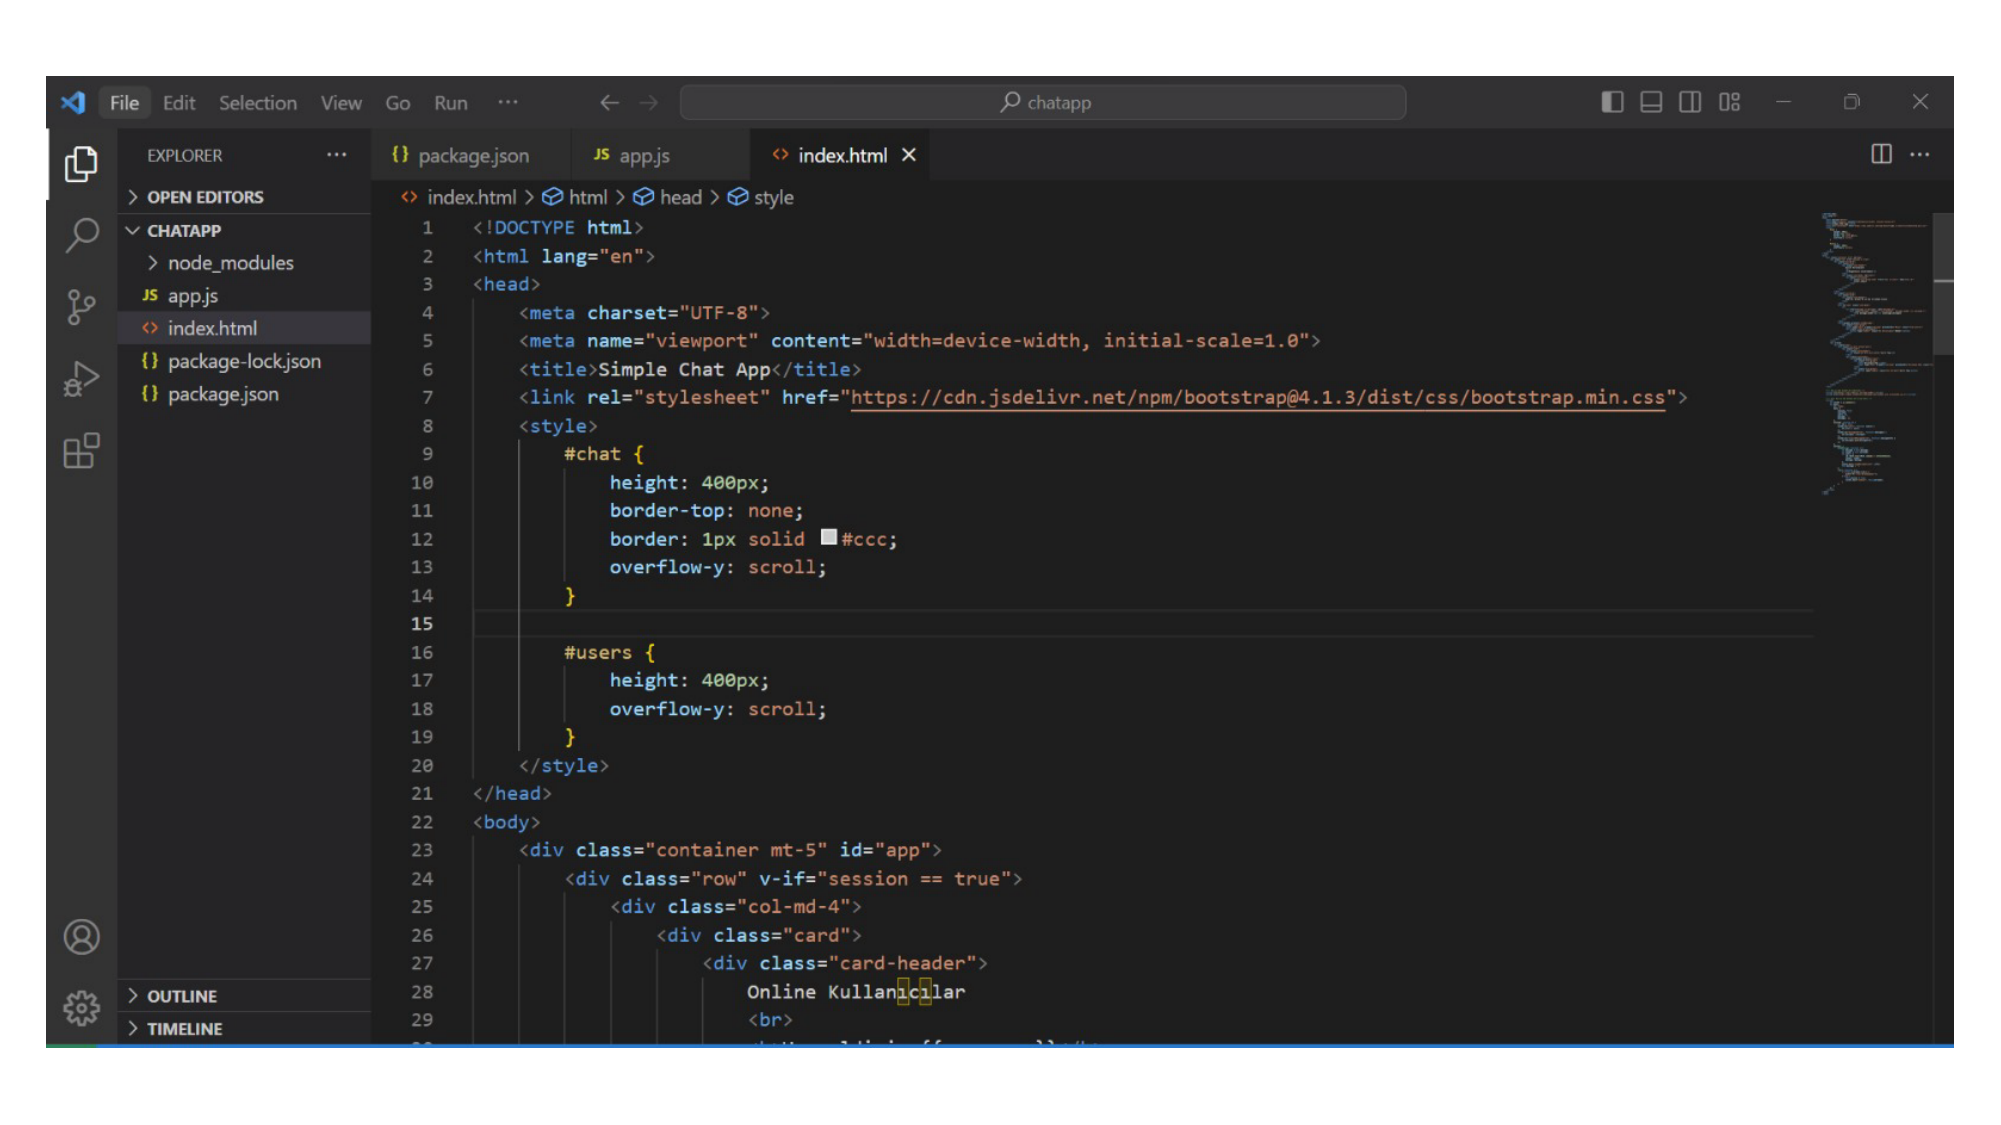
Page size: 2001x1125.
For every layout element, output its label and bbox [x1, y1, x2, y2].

list [46, 76, 1953, 1048]
